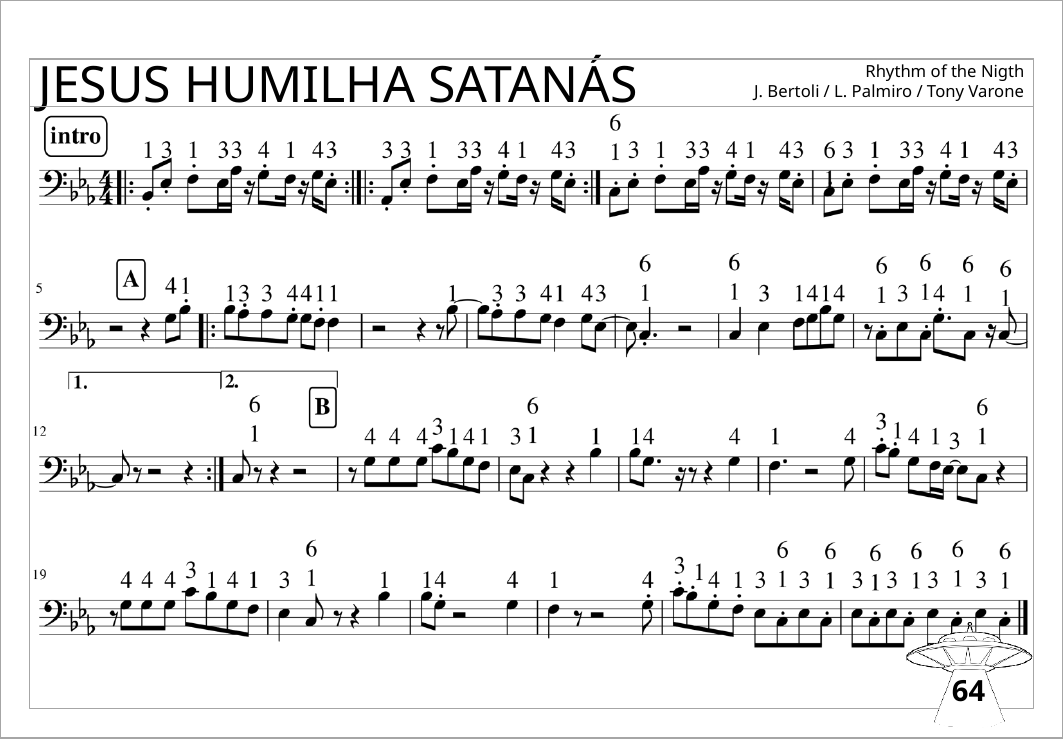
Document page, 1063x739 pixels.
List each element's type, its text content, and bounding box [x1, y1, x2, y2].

text_box [0, 671, 881, 739]
text_box Rhythm of the Nigth J. Bertoli / L. Palmiro / Tony Varone [543, 53, 1040, 107]
picture [3, 108, 1063, 739]
text_box [0, 0, 1063, 110]
text_box [27, 57, 1035, 107]
text_box JESUS HUMILHA SATANÁS [23, 45, 863, 107]
text_box [1055, 673, 1063, 739]
text_box [27, 674, 881, 711]
